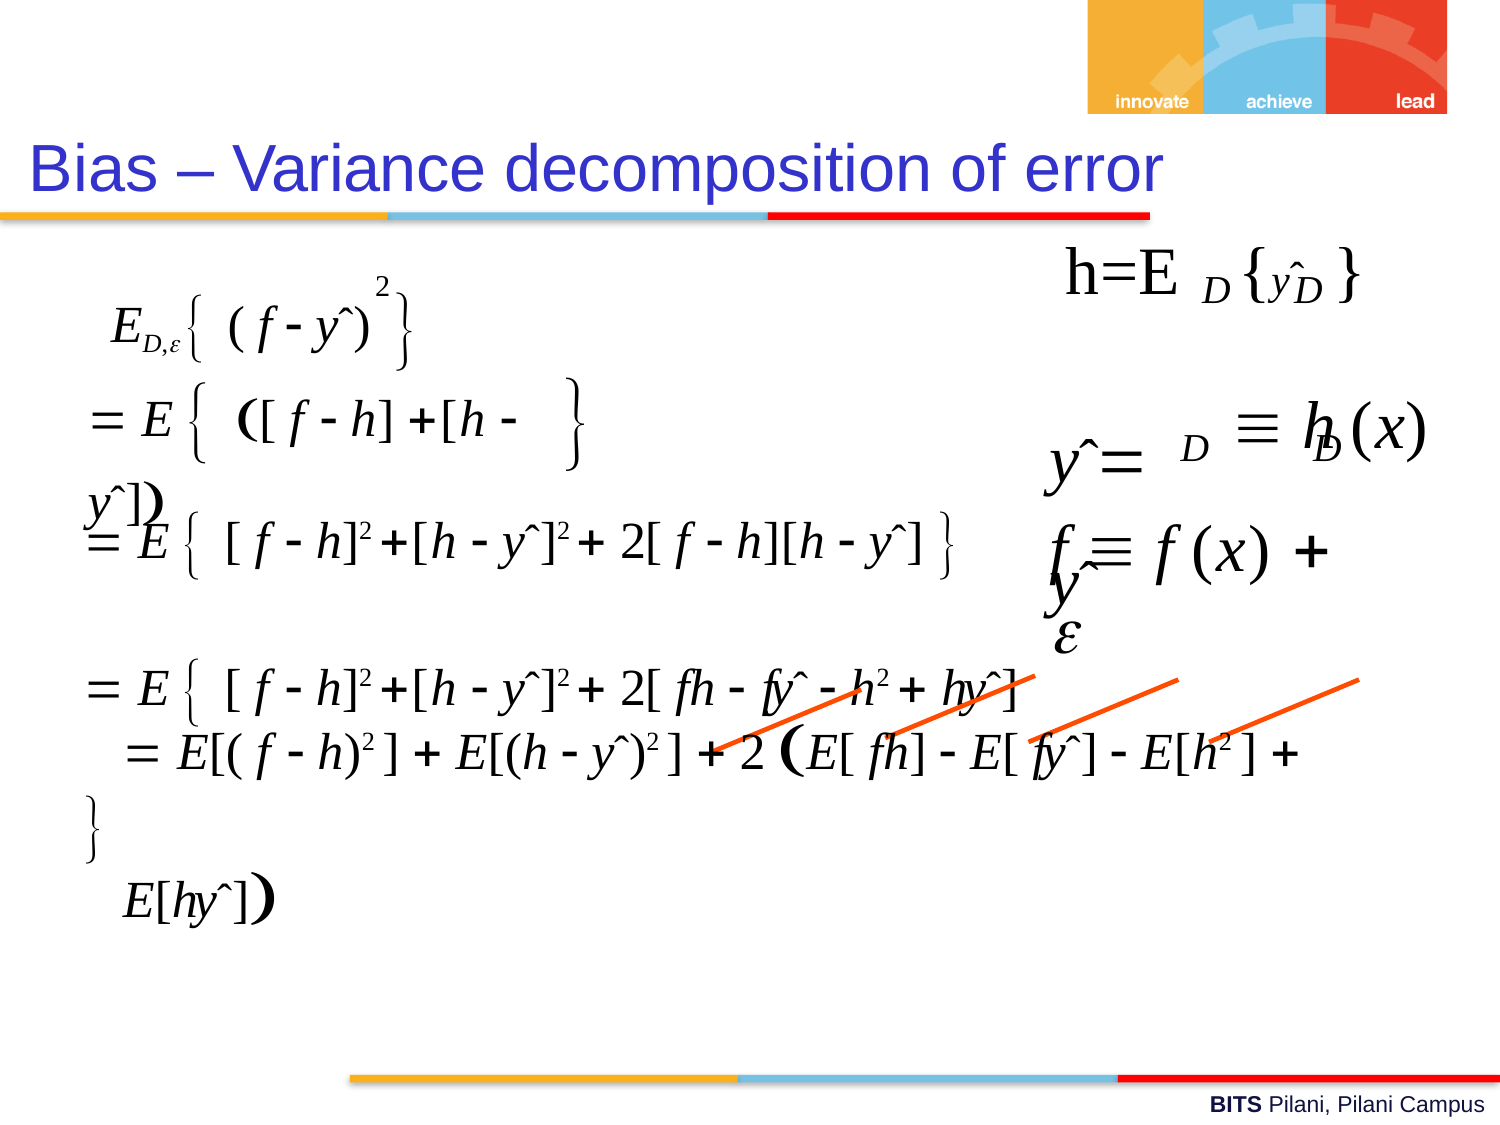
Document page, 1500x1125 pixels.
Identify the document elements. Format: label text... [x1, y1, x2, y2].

text_box  h (x) [1229, 379, 1430, 463]
text_box 2  E  [ f  h] [h  yˆ] [85, 351, 570, 432]
text_box f  f (x)   [1047, 502, 1351, 643]
text_box h=E {yˆ } [1063, 217, 1500, 310]
text_box yˆ  yˆ [1047, 379, 1181, 502]
picture [1087, 0, 1448, 114]
text_box  [391, 277, 421, 351]
text_box 2 ED,  ( f  yˆ) [108, 271, 392, 351]
text_box  [560, 357, 590, 432]
text_box D D [1181, 420, 1343, 470]
text_box Bias – Variance decomposition of error [26, 122, 1176, 205]
text_box  E  [ f  h]2 [h  yˆ]2  2[ f  h][h  yˆ]   E  [ f  h]2 [h  yˆ]2  2[ fh  fyˆ  h2  hyˆ]  [81, 432, 1022, 866]
text_box  E[( f  h)2 ]  E[(h  yˆ)2 ]  2 E[ fh]  E[ fyˆ]  E[h2 ]  E[hyˆ] [97, 643, 1360, 1023]
